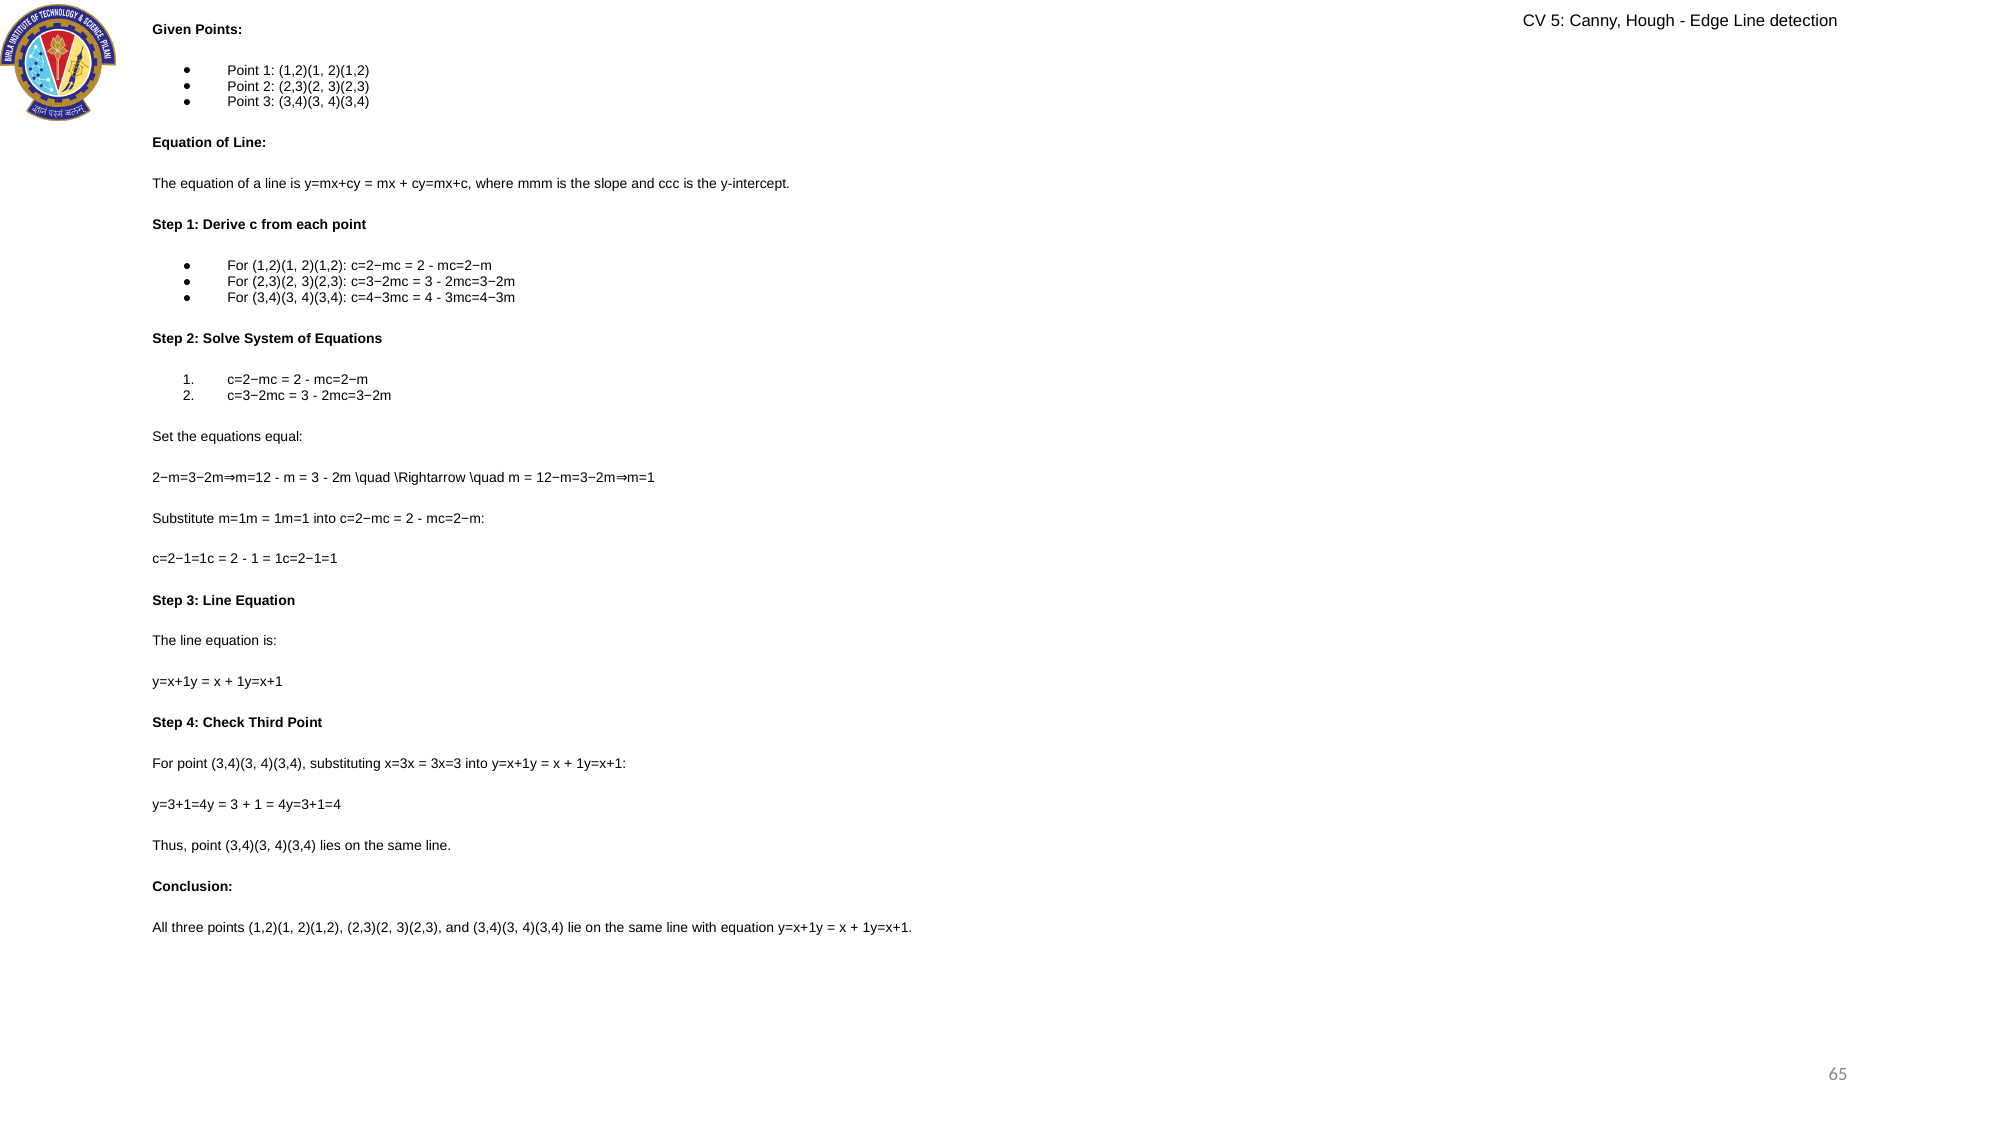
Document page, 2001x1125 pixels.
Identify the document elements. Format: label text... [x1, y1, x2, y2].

slide_number 65 [1412, 1042, 1863, 1103]
list Given Points: Point 1: (1,2)(1, 2)(1,2) Point 2: (2,3)(2, 3)(2,3) Point 3: (3,4)(3, 4)(3,4) Equation of Line: The equation of a line is y=mx+cy = mx + cy=mx+c, where mmm is the slope and ccc is the y-intercept. Step 1: Derive c from each point For (1,2)(1, 2)(1,2): c=2−mc = 2 - mc=2−m For (2,3)(2, 3)(2,3): c=3−2mc = 3 - 2mc=3−2m For (3,4)(3, 4)(3,4): c=4−3mc = 4 - 3mc=4−3m Step 2: Solve System of Equations c=2−mc = 2 - mc=2−m c=3−2mc = 3 - 2mc=3−2m Set the equations equal: 2−m=3−2m⇒m=12 - m = 3 - 2m \quad \Rightarrow \quad m = 12−m=3−2m⇒m=1 Substitute m=1m = 1m=1 into c=2−mc = 2 - mc=2−m: c=2−1=1c = 2 - 1 = 1c=2−1=1 Step 3: Line Equation The line equation is: y=x+1y = x + 1y=x+1 Step 4: Check Third Point For point (3,4)(3, 4)(3,4), substituting x=3x = 3x=3 into y=x+1y = x + 1y=x+1: y=3+1=4y = 3 + 1 = 4y=3+1=4 Thus, point (3,4)(3, 4)(3,4) lies on the same line. Conclusion: All three points (1,2)(1, 2)(1,2), (2,3)(2, 3)(2,3), and (3,4)(3, 4)(3,4) lie on the same line with equation y=x+1y = x + 1y=x+1. [137, 13, 1863, 743]
picture [0, 4, 116, 121]
